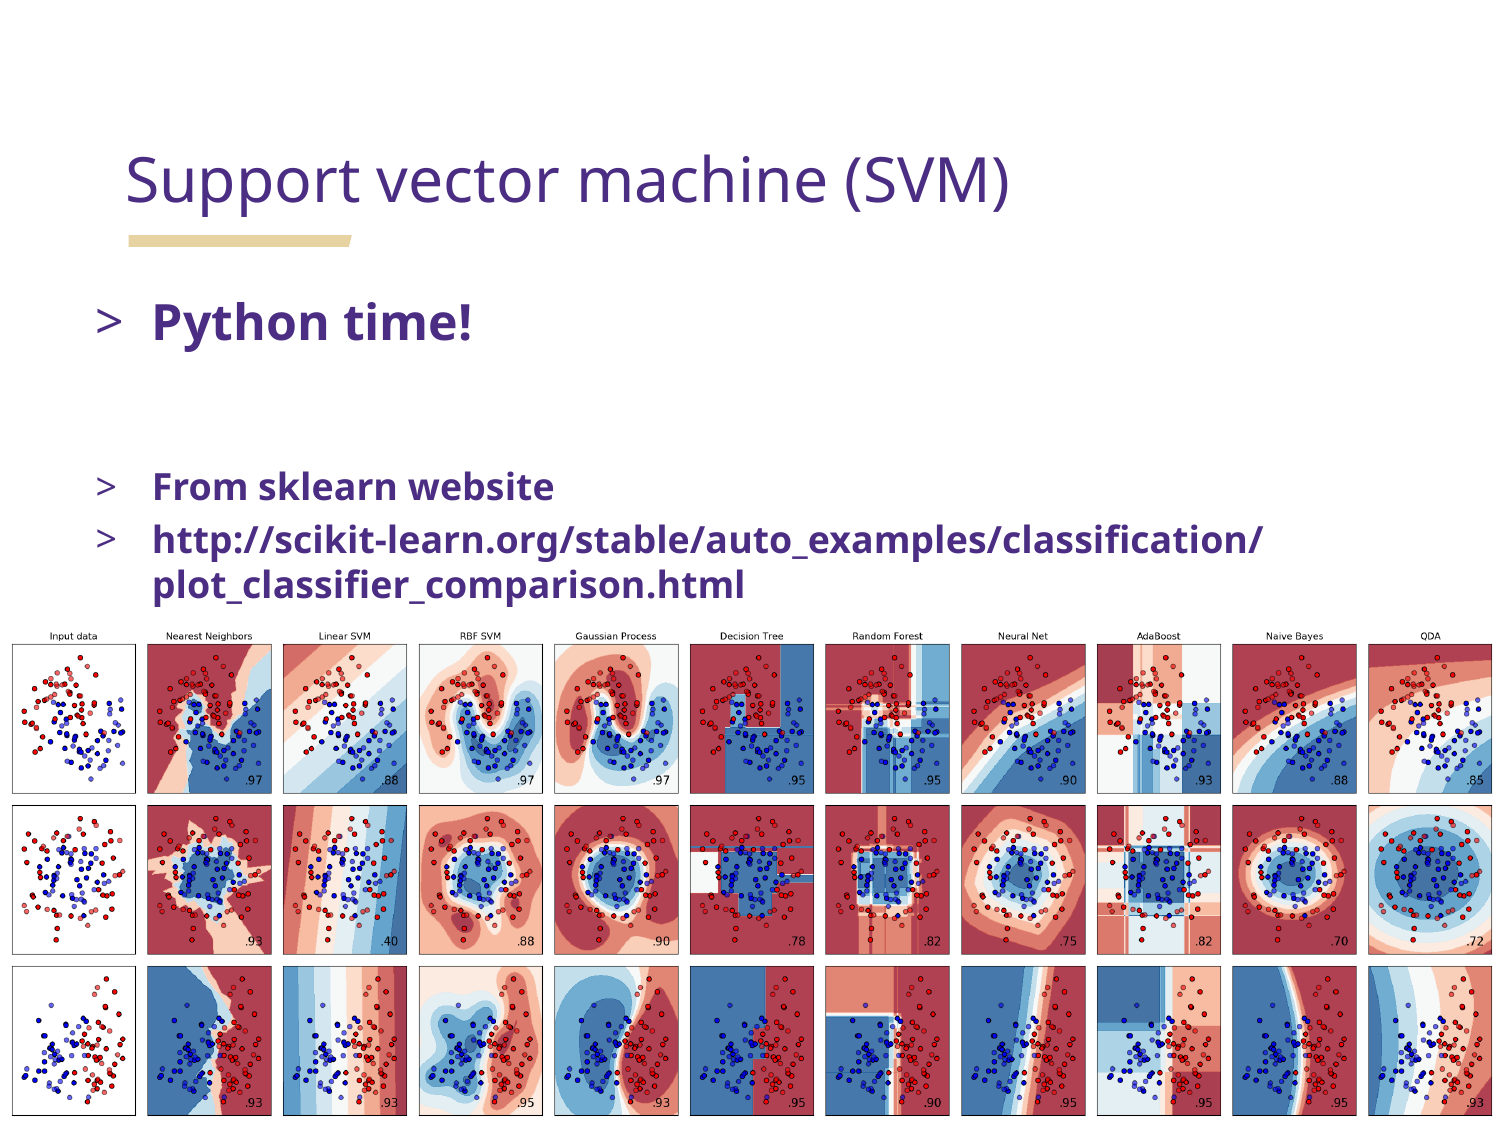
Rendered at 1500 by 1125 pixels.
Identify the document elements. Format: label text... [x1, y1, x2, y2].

picture [1, 624, 1500, 1125]
list Python time! From sklearn website http://scikit-learn.org/stable/auto_examples/classification/plot_classifier_comparison.html [80, 283, 1500, 624]
picture [128, 235, 352, 247]
list Support vector machine (SVM) [110, 60, 1453, 224]
